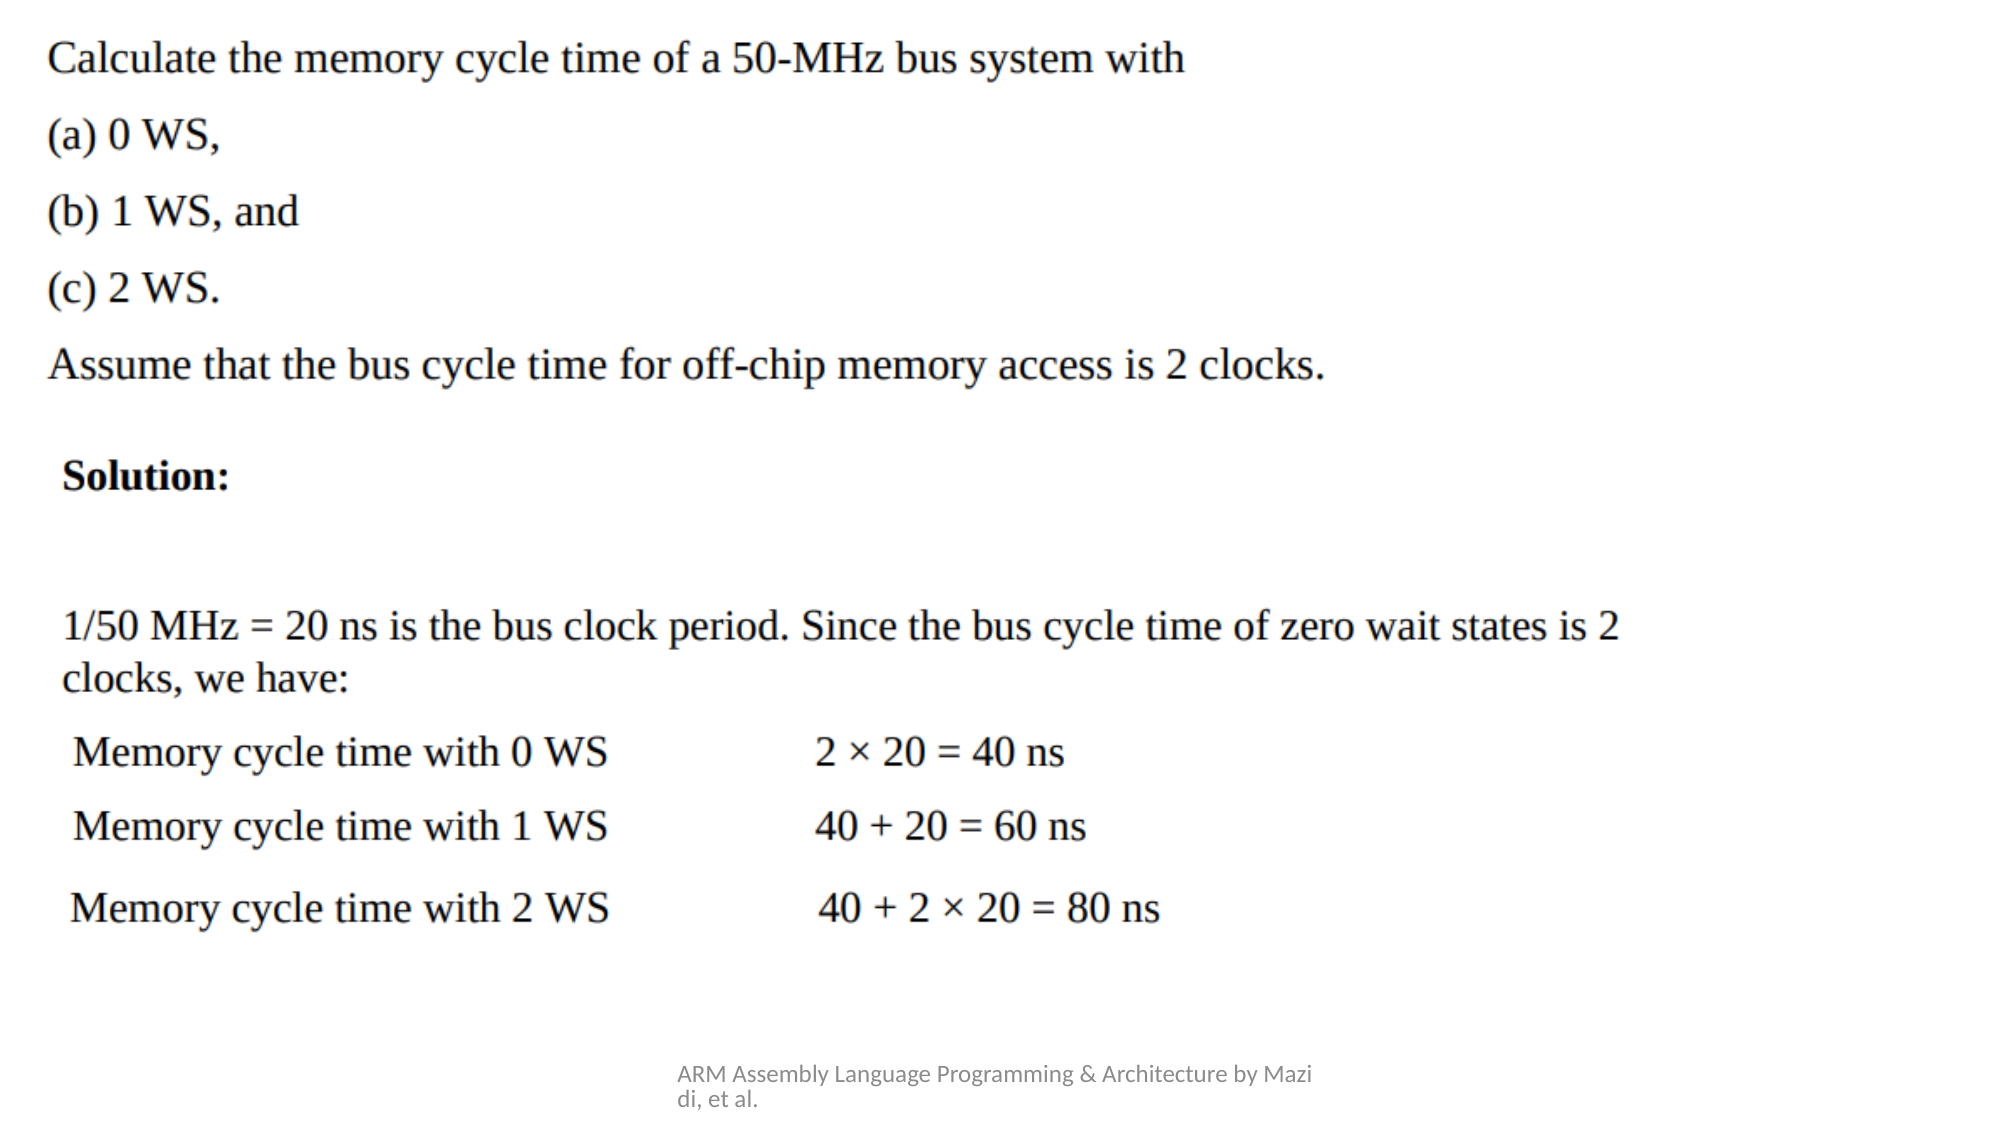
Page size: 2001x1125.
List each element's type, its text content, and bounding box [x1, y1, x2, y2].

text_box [35, 453, 1636, 951]
footer ARM Assembly Language Programming & Architecture by Mazidi, et al. [662, 1042, 1338, 1103]
picture [35, 22, 1347, 393]
